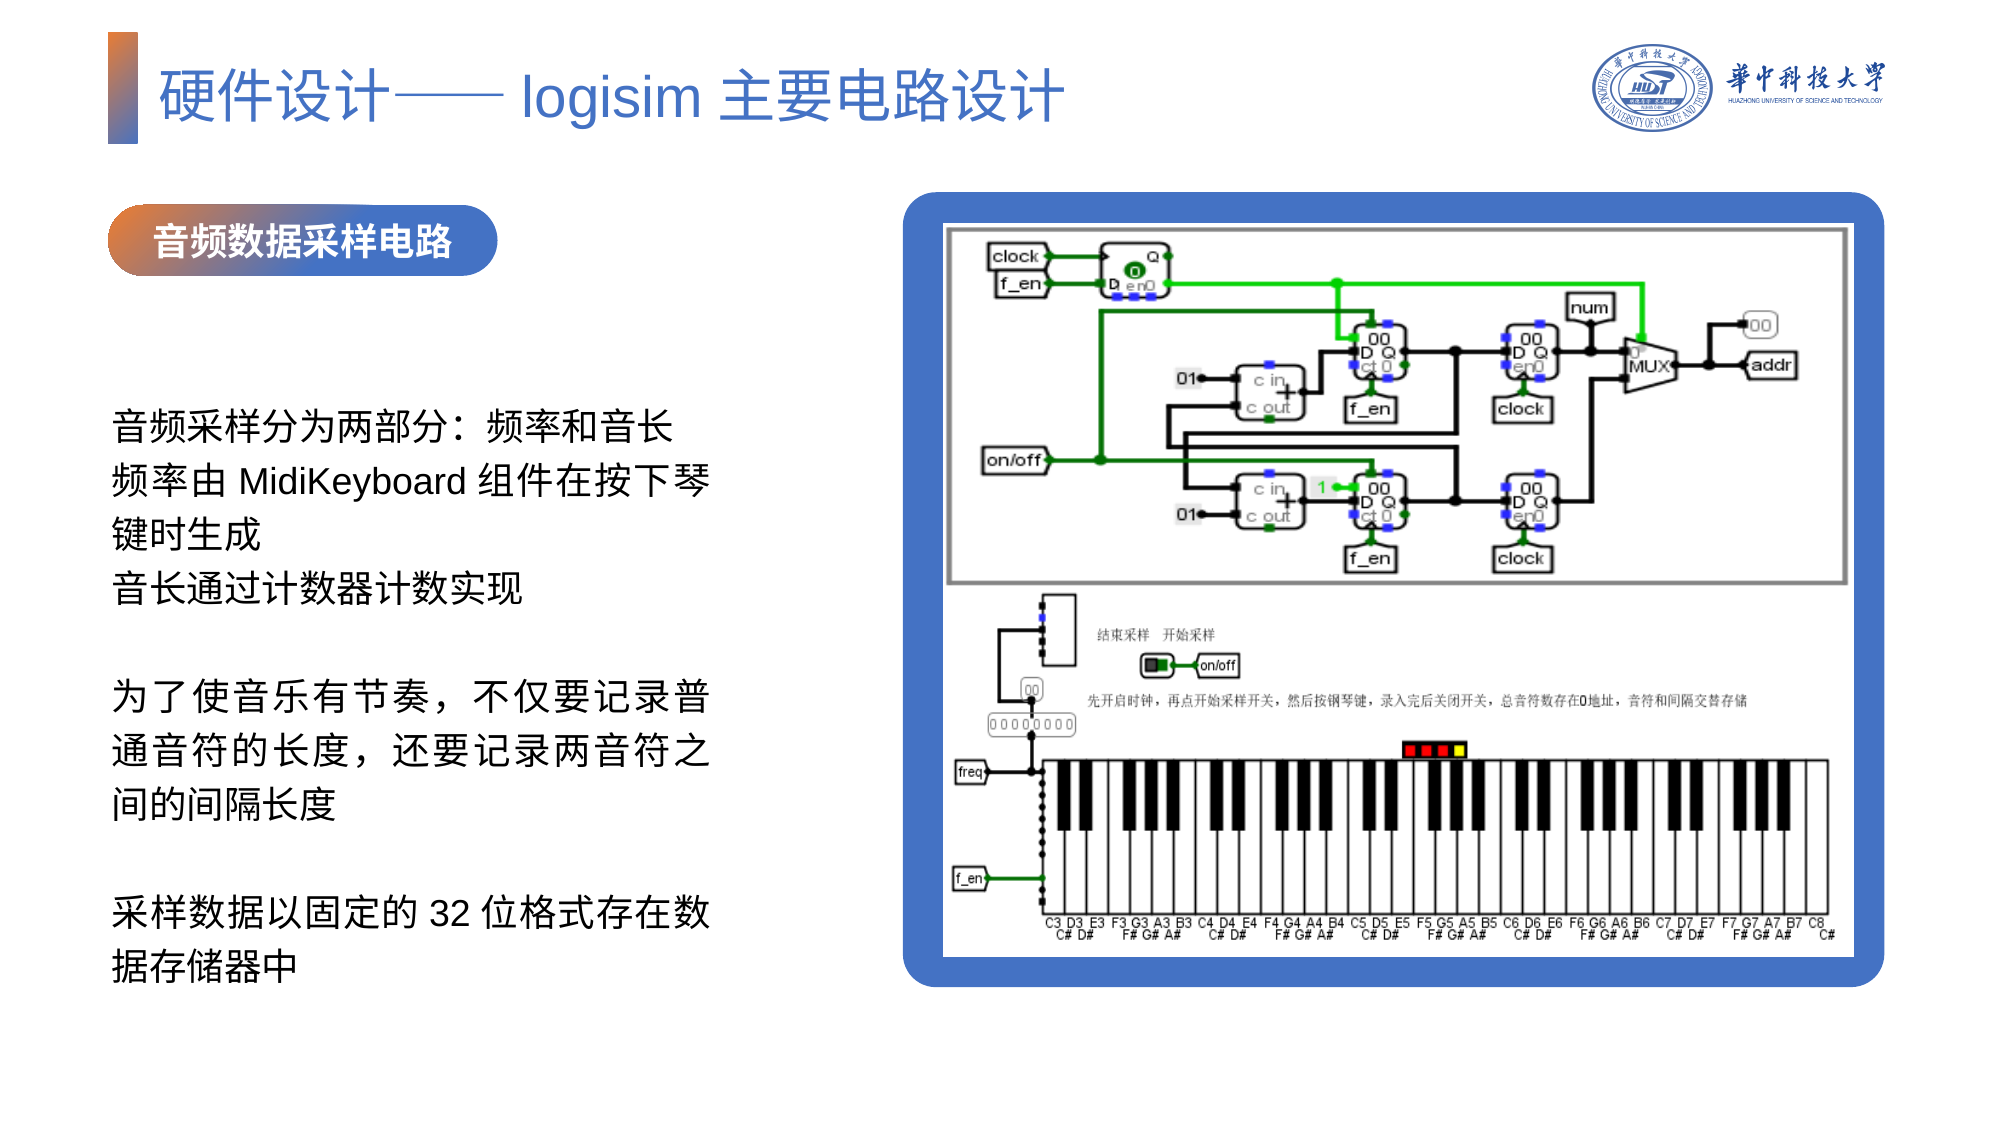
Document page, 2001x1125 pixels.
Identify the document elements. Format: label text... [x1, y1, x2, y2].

text_box [901, 191, 1886, 989]
text_box 音频数据采样电路 [108, 204, 498, 276]
text_box [107, 31, 139, 145]
text_box 硬件设计——logisim主要电路设计 [143, 51, 1082, 137]
picture [943, 223, 1854, 957]
text_box 音频采样分为两部分：频率和音长 频率由MidiKeyboard组件在按下琴键时生成 音长通过计数器计数实现 为了使音乐有节奏，不仅要记录普通音符的长度，还要记录两音符之间的间隔长度 采样数据以固定的32位格式存在数据存储器中 [96, 386, 726, 996]
picture [1592, 44, 1885, 132]
